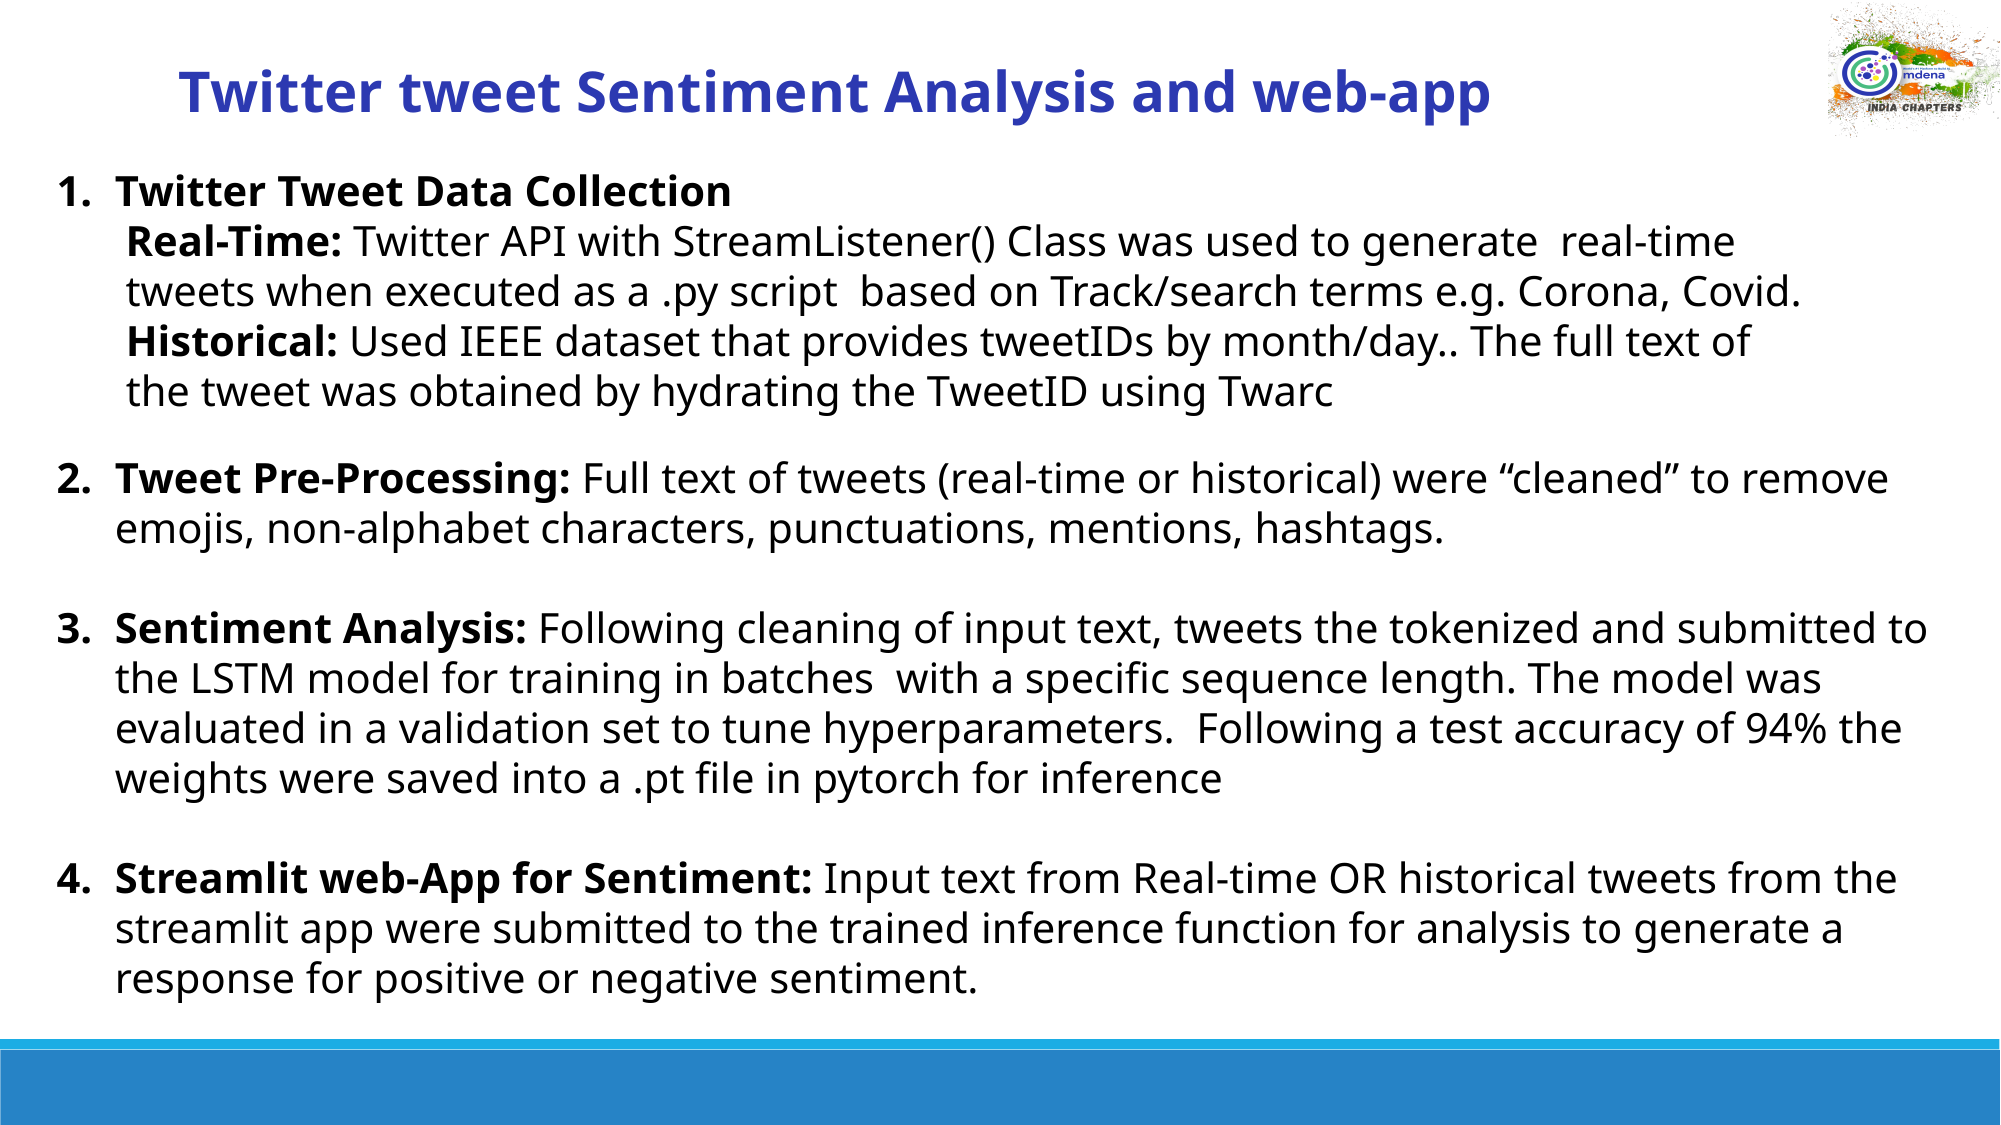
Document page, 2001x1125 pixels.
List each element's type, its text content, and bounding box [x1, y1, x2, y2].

picture [1828, 0, 2000, 157]
text_box Twitter tweet Sentiment Analysis and web-app [83, 36, 1717, 144]
text_box Twitter Tweet Data Collection Real-Time: Twitter API with StreamListener() Class was used to generate real-time tweets when executed as a .py script based on Track/search terms e.g. Corona, Covid. Historical: Used IEEE dataset that provides tweetIDs by month/day.. The full text of the tweet was obtained by hydrating the TweetID using Twarc Tweet Pre-Processing: Full text of tweets (real-time or historical) were “cleaned” to remove emojis, non-alphabet characters, punctuations, mentions, hashtags. Sentiment Analysis: Following cleaning of input text, tweets the tokenized and submitted to the LSTM model for training in batches with a specific sequence length. The model was evaluated in a validation set to tune hyperparameters. Following a test accuracy of 94% the weights were saved into a .pt file in pytorch for inference Streamlit web-App for Sentiment: Input text from Real-time OR historical tweets from the streamlit app were submitted to the trained inference function for analysis to generate a response for positive or negative sentiment. [19, 144, 1980, 1098]
